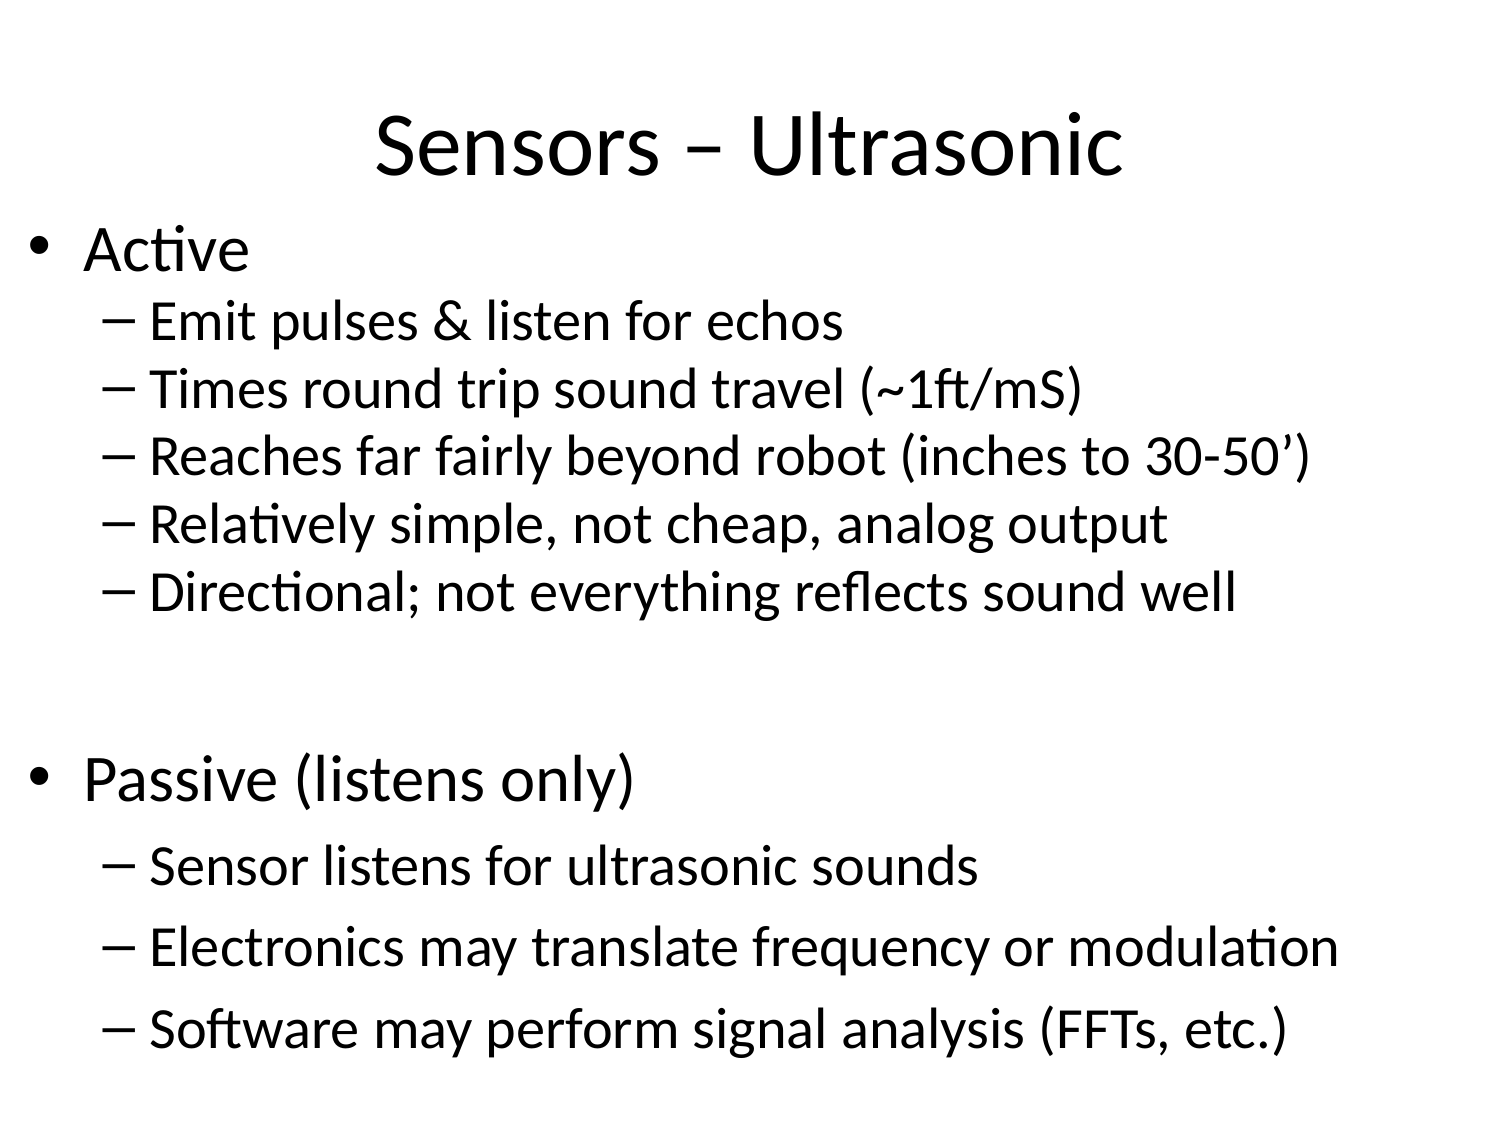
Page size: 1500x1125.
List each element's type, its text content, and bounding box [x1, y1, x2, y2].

title Sensors – Ultrasonic [75, 45, 1425, 212]
list Active Emit pulses & listen for echos Times round trip sound travel (~1ft/mS) Reaches far fairly beyond robot (inches to 30-50’) Relatively simple, not cheap, analog output Directional; not everything reflects sound well Passive (listens only) Sensor listens for ultrasonic sounds Electronics may translate frequency or modulation Software may perform signal analysis (FFTs, etc.) [12, 212, 1475, 1075]
